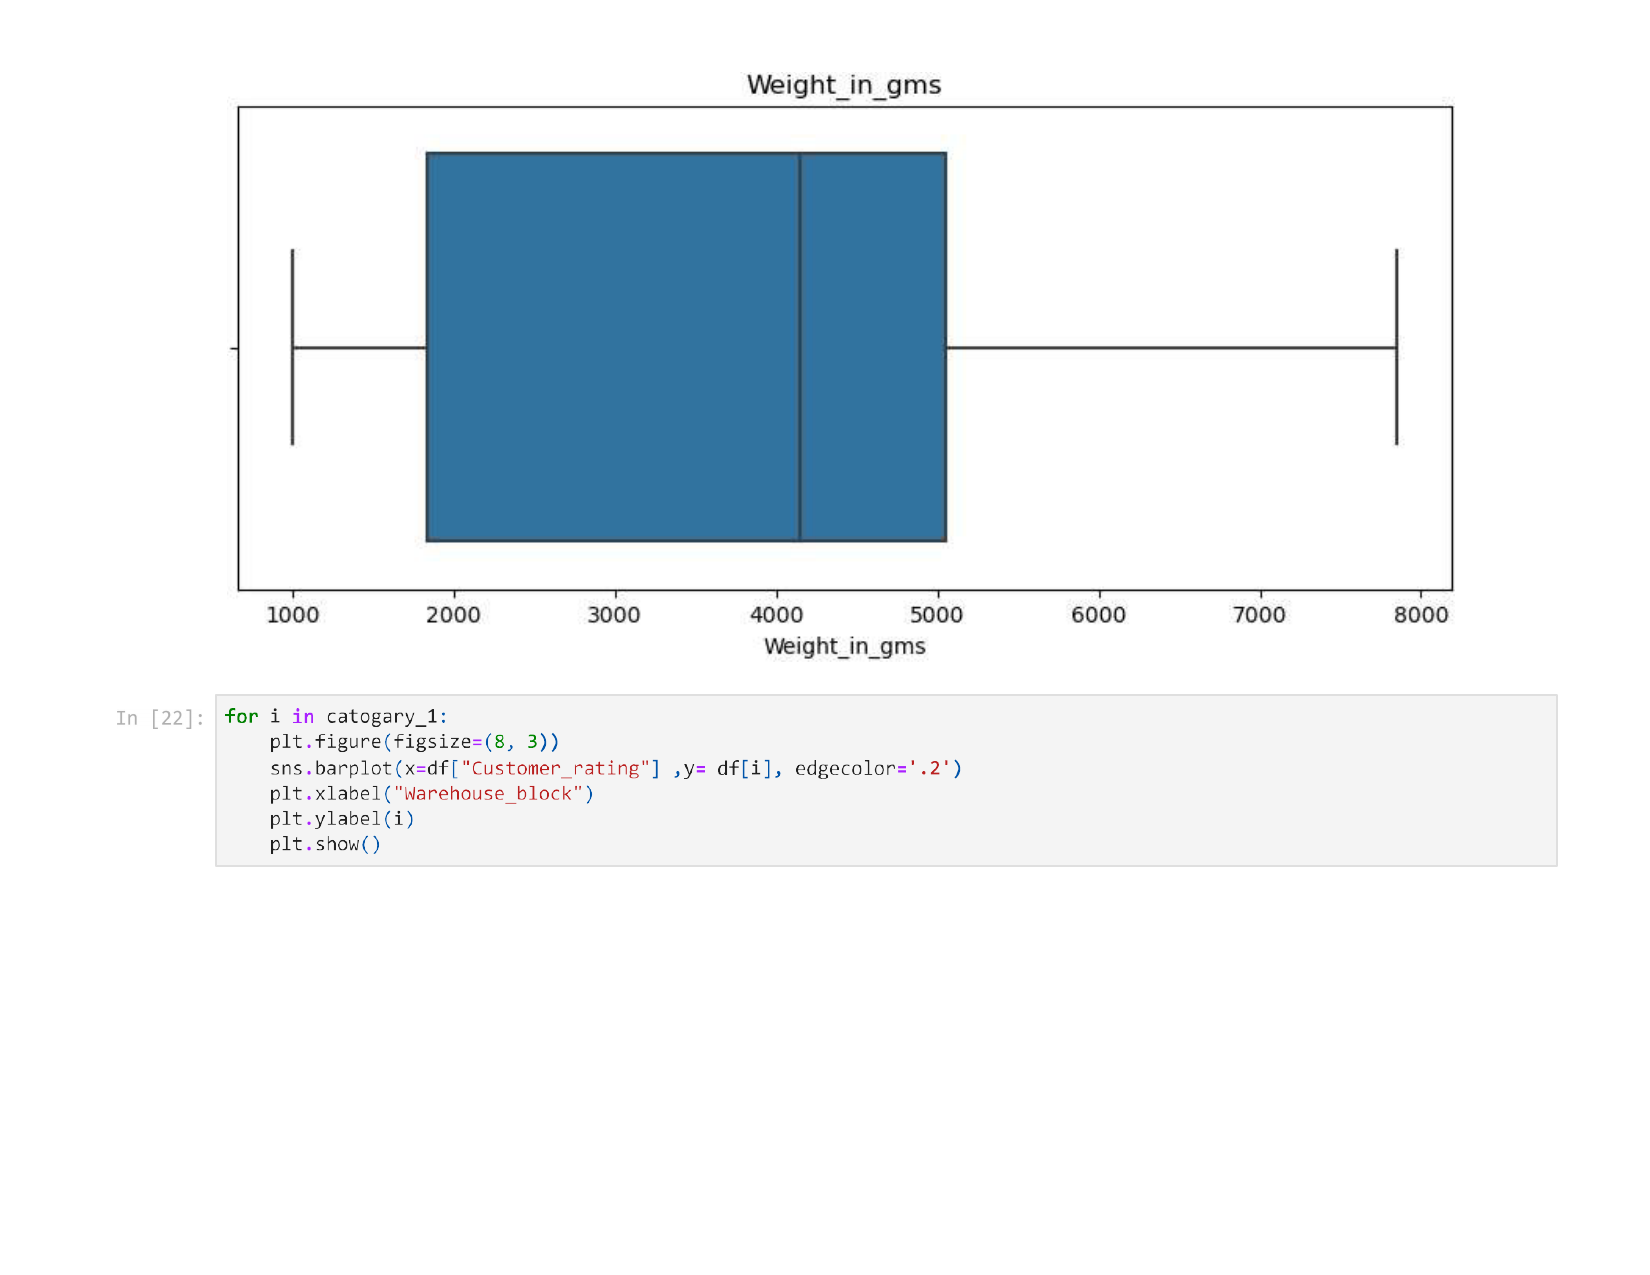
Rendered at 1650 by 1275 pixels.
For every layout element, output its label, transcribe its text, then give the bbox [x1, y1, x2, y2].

picture [270, 707, 648, 854]
picture [117, 709, 202, 729]
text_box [214, 694, 1558, 868]
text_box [674, 764, 705, 779]
text_box 2000 [793, 762, 963, 786]
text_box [796, 760, 915, 779]
picture [225, 708, 258, 723]
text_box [717, 759, 781, 779]
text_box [921, 759, 961, 779]
picture [227, 72, 1455, 662]
